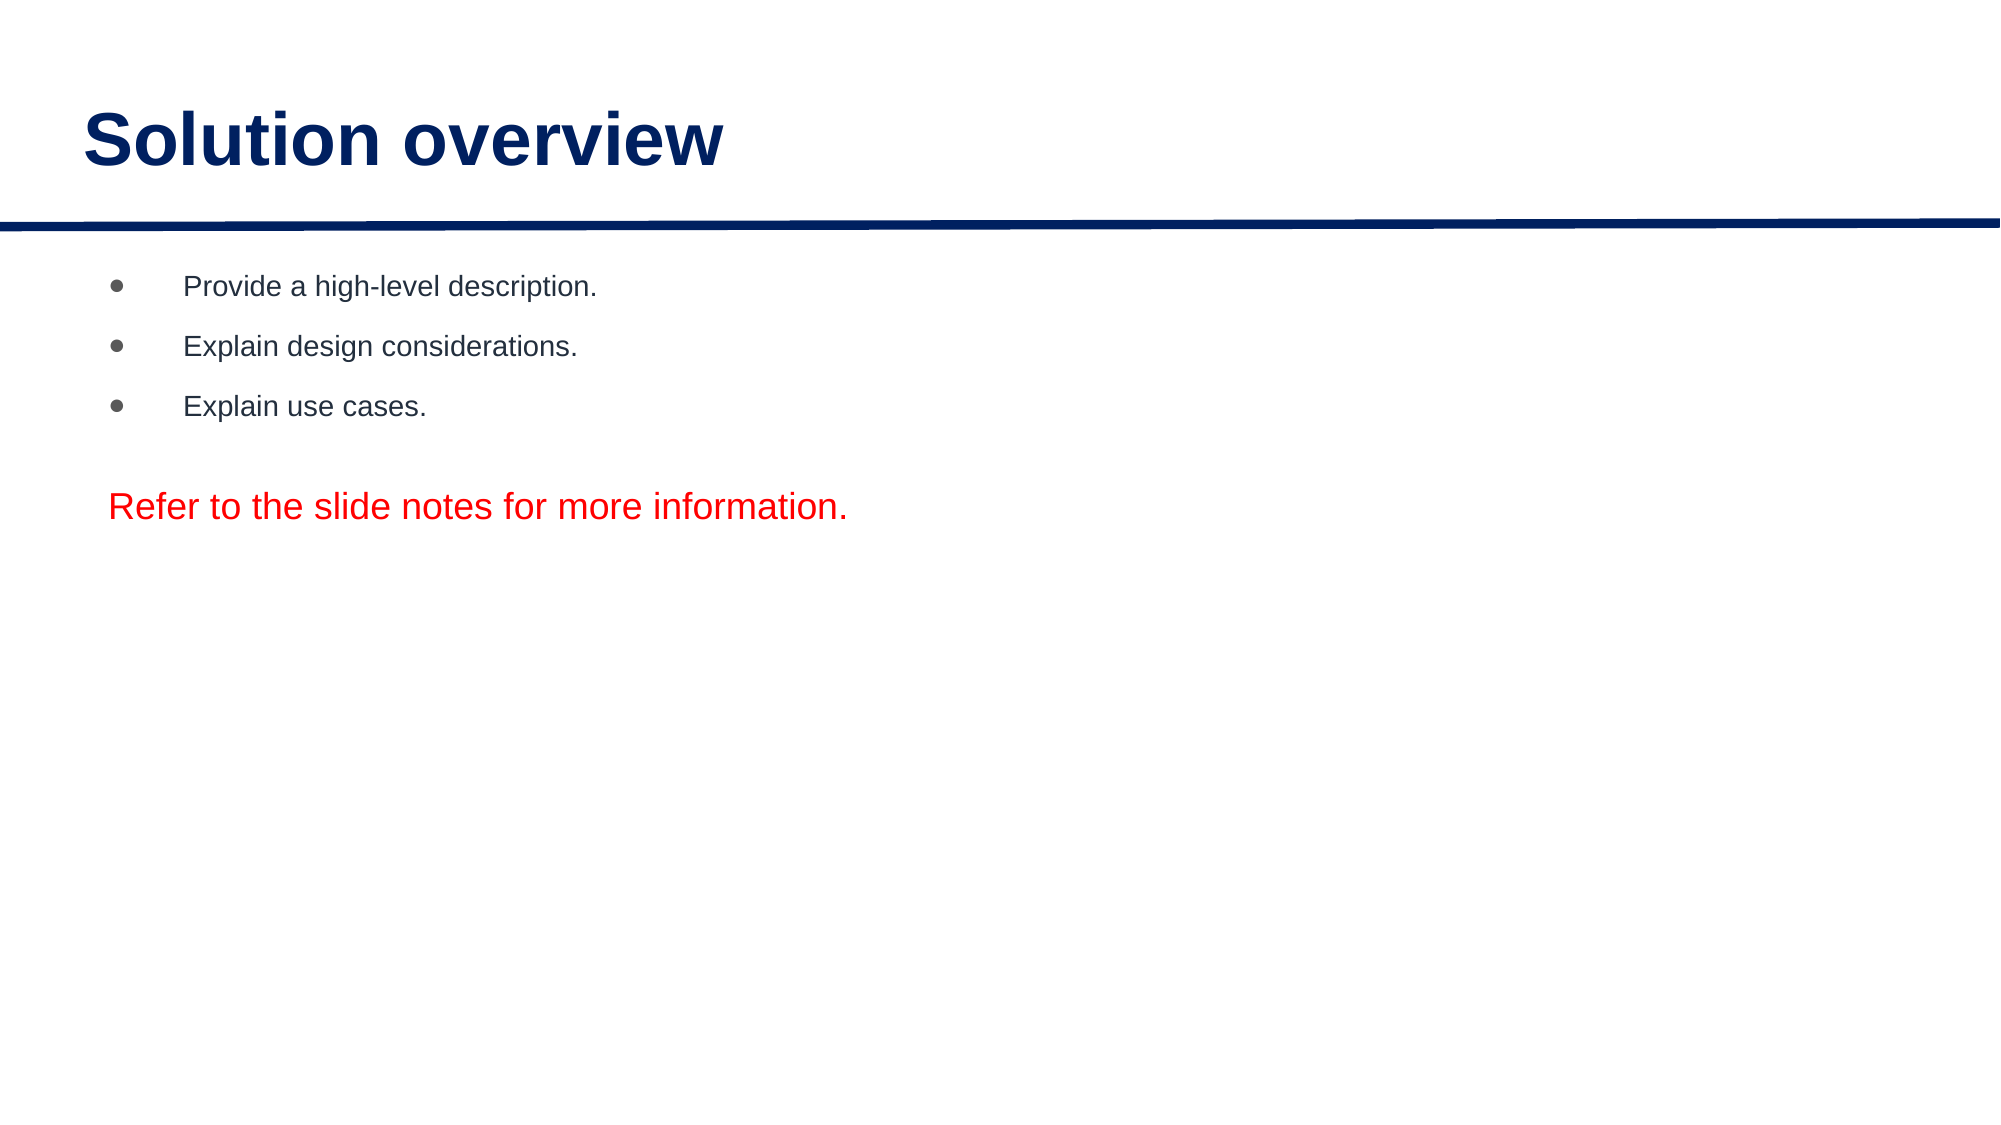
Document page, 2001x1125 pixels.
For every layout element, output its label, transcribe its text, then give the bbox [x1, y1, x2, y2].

title Solution overview [68, 75, 1932, 201]
list Provide a high-level description. Explain design considerations. Explain use cases. Refer to the slide notes for more information. [68, 252, 1932, 1000]
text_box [0, 222, 2000, 227]
